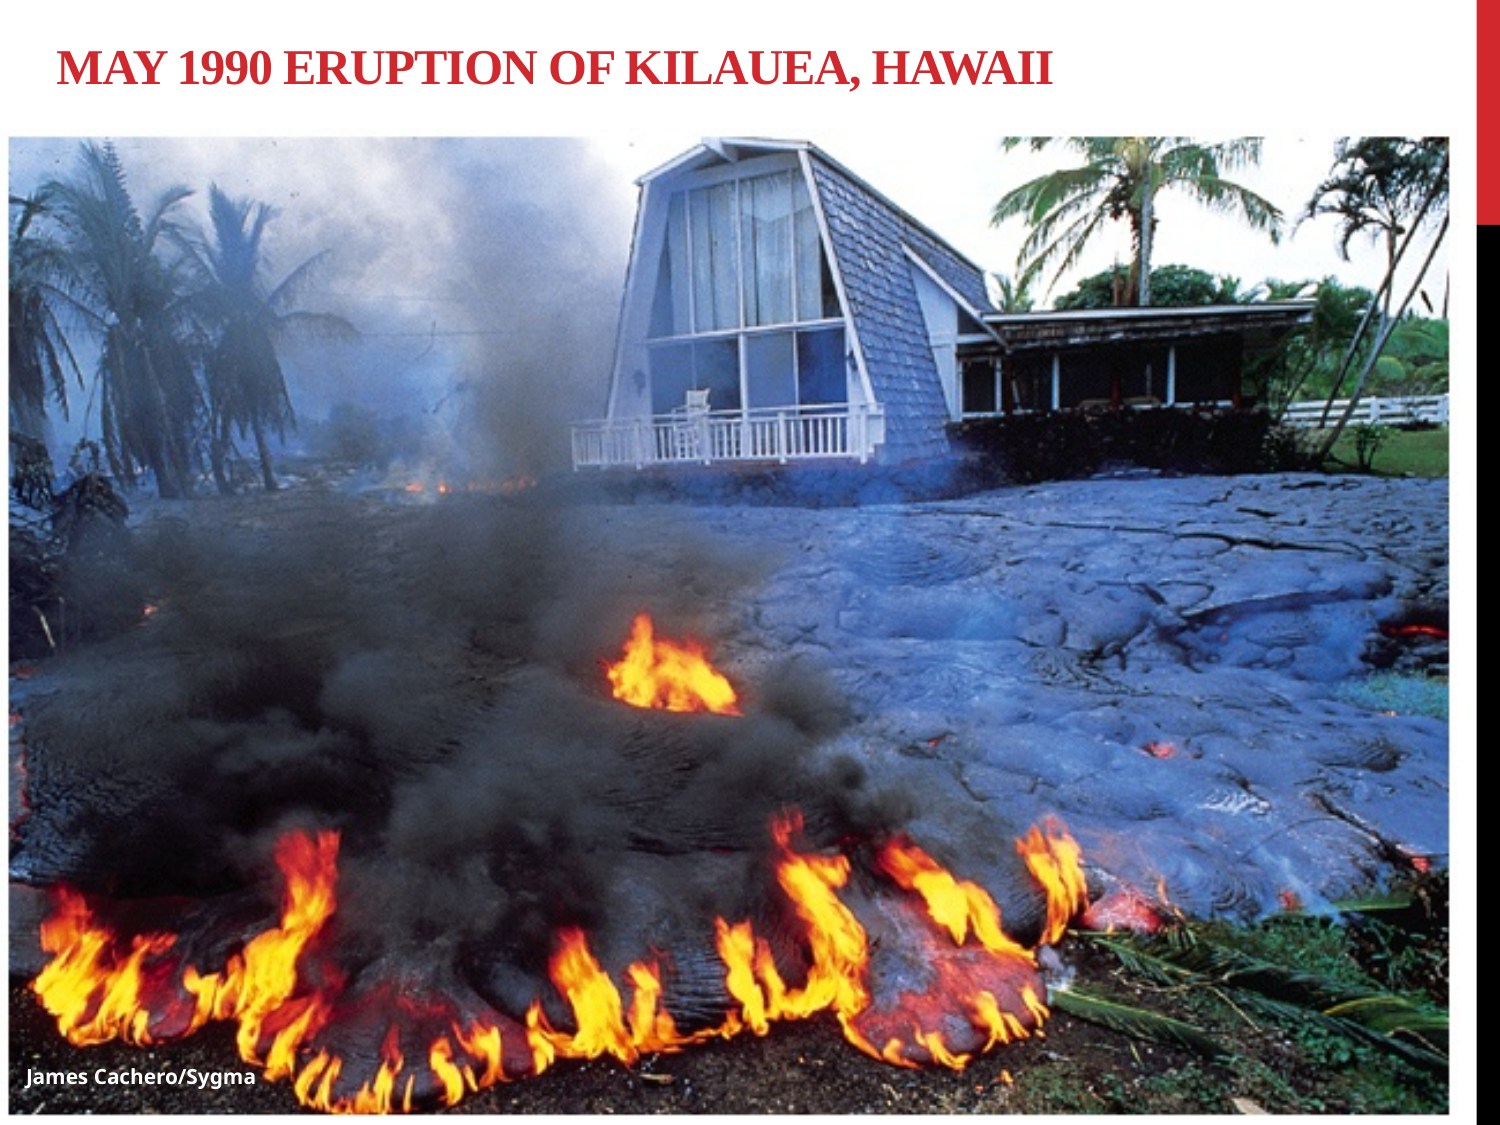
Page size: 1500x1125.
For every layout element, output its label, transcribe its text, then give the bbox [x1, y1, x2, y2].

title May 1990 Eruption of Kilauea, Hawaii [41, 0, 1500, 102]
picture [0, 127, 1460, 1125]
